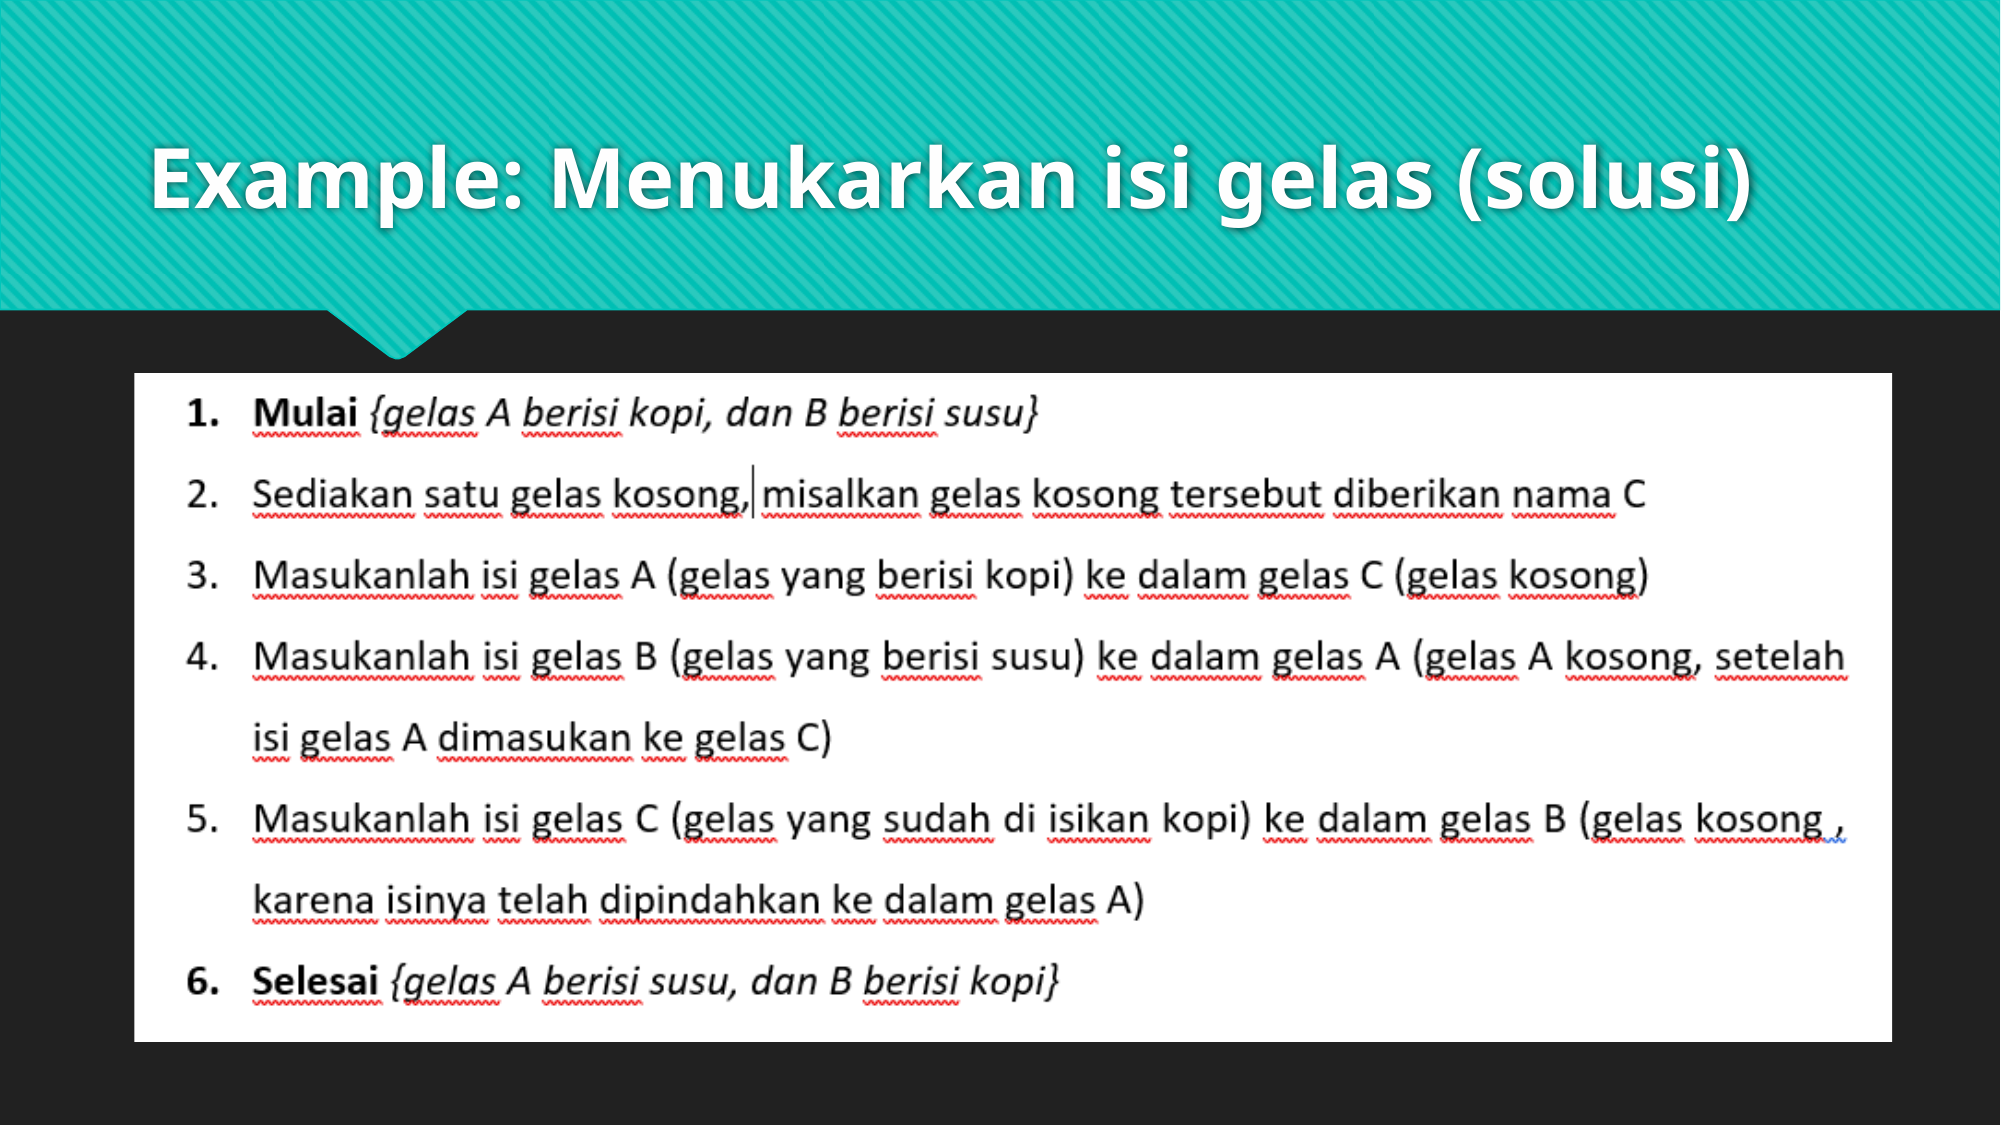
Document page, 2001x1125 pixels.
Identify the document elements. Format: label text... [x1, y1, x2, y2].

title Example: Menukarkan isi gelas (solusi) [132, 73, 1868, 233]
picture [134, 372, 1893, 1042]
